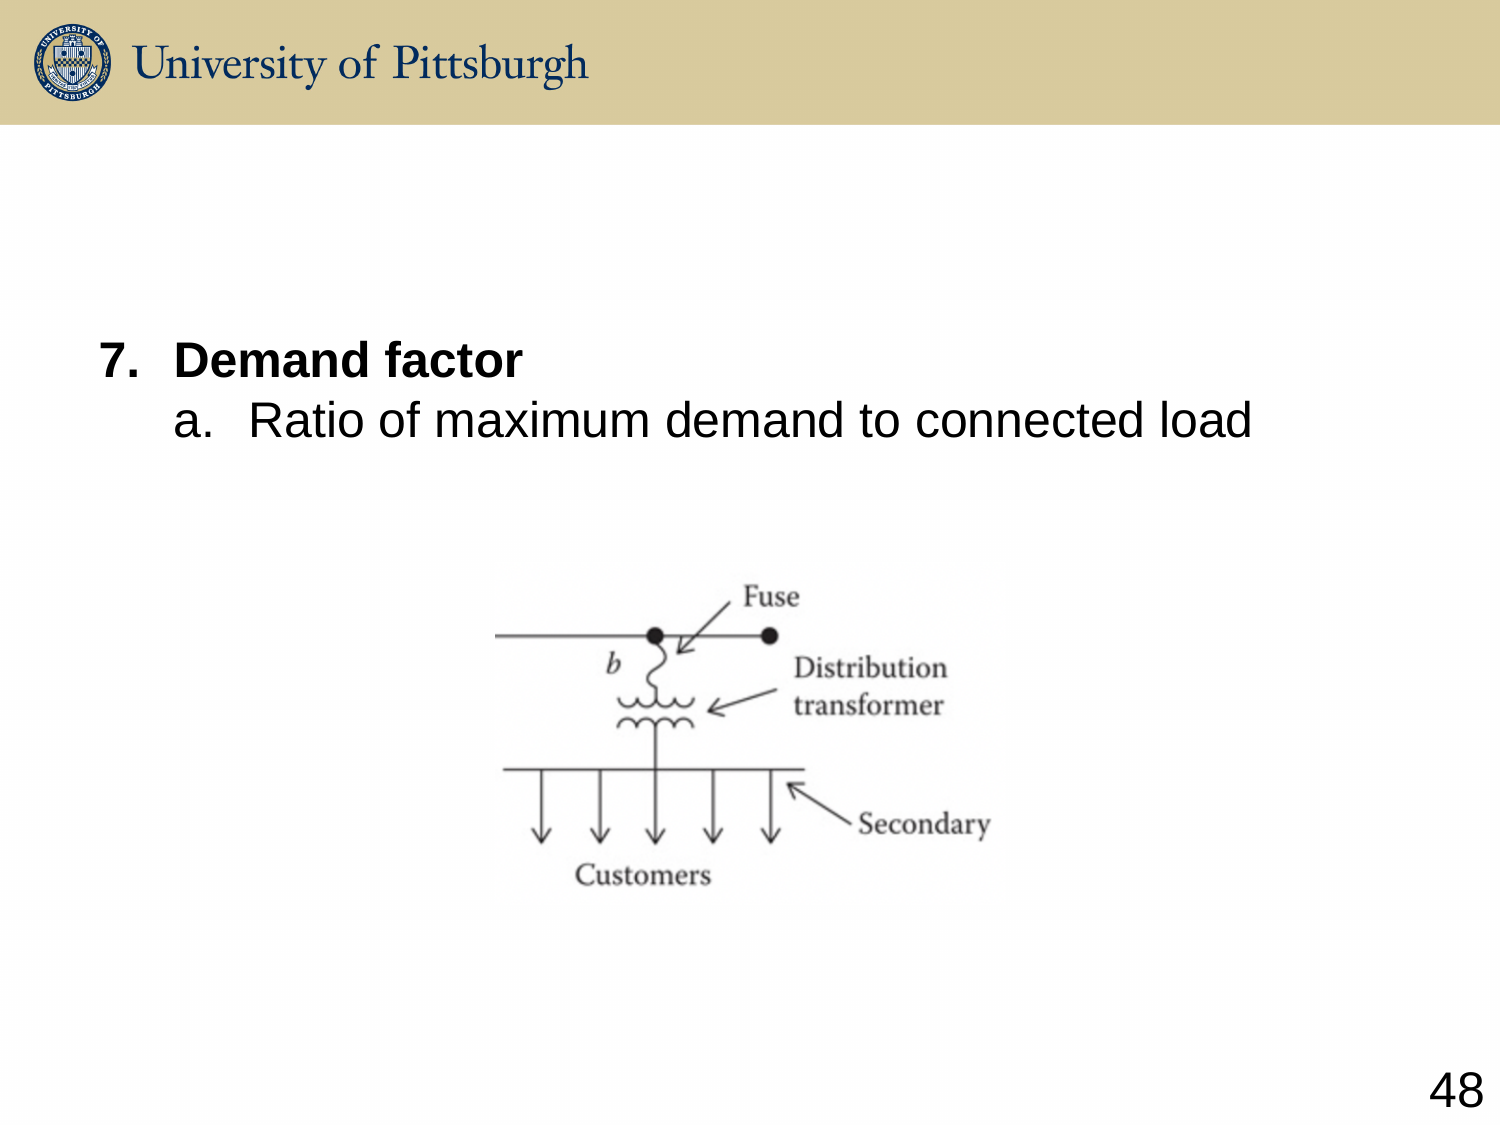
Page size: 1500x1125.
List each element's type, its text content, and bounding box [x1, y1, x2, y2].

picture [0, 1, 1500, 1125]
slide_number 48 [1362, 1050, 1500, 1125]
text_box Demand factor Ratio of maximum demand to connected load [83, 320, 1416, 456]
